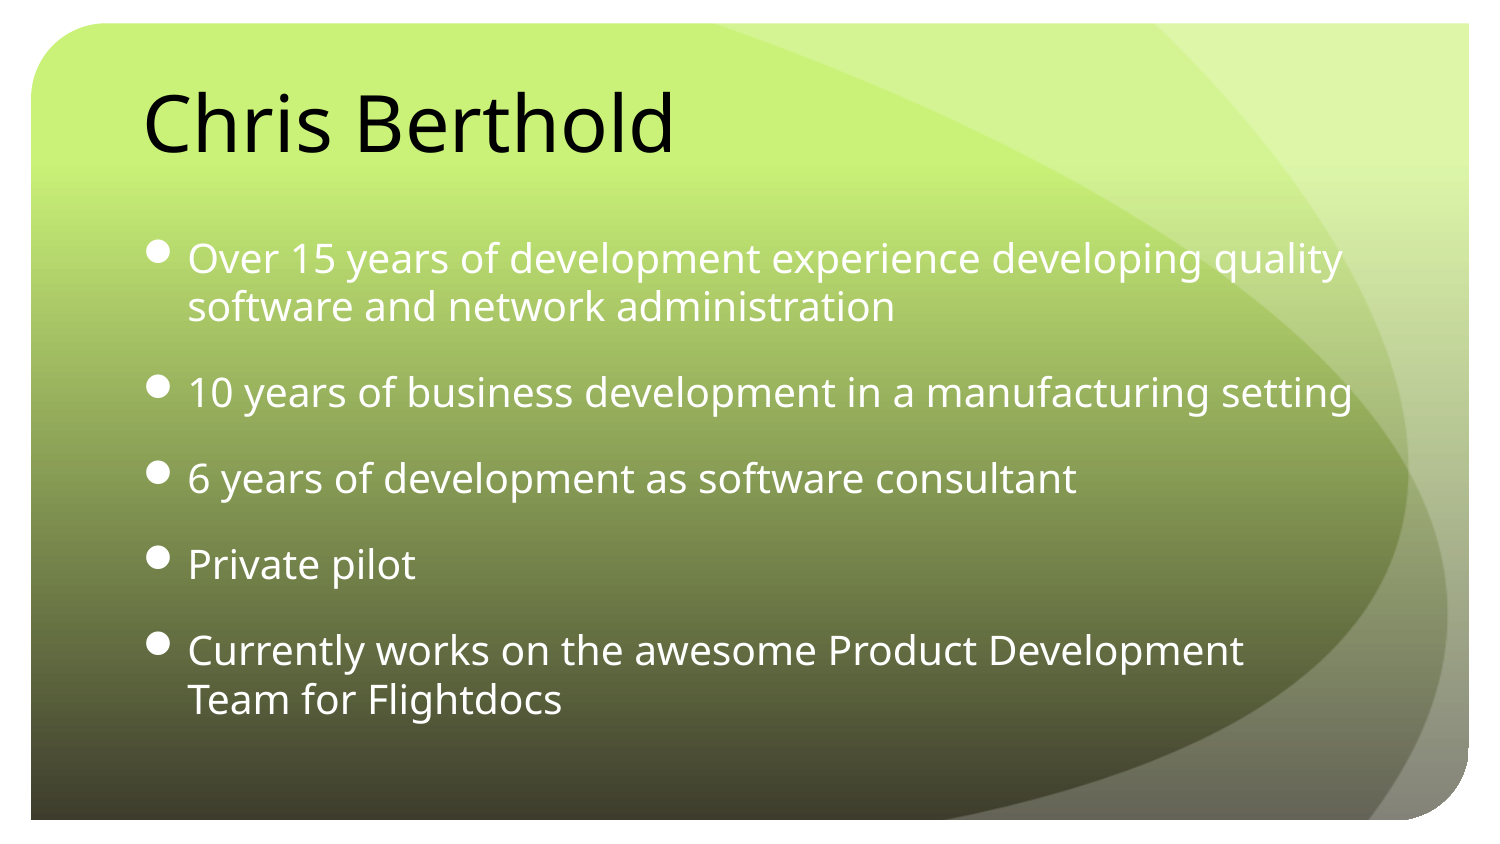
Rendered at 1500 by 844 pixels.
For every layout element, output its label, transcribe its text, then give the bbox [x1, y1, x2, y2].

title Chris Berthold [127, 46, 1372, 176]
list Over 15 years of development experience developing quality software and network administration 10 years of business development in a manufacturing setting 6 years of development as software consultant Private pilot Currently works on the awesome Product Development Team for Flightdocs [127, 225, 1372, 743]
picture [24, 22, 1473, 821]
